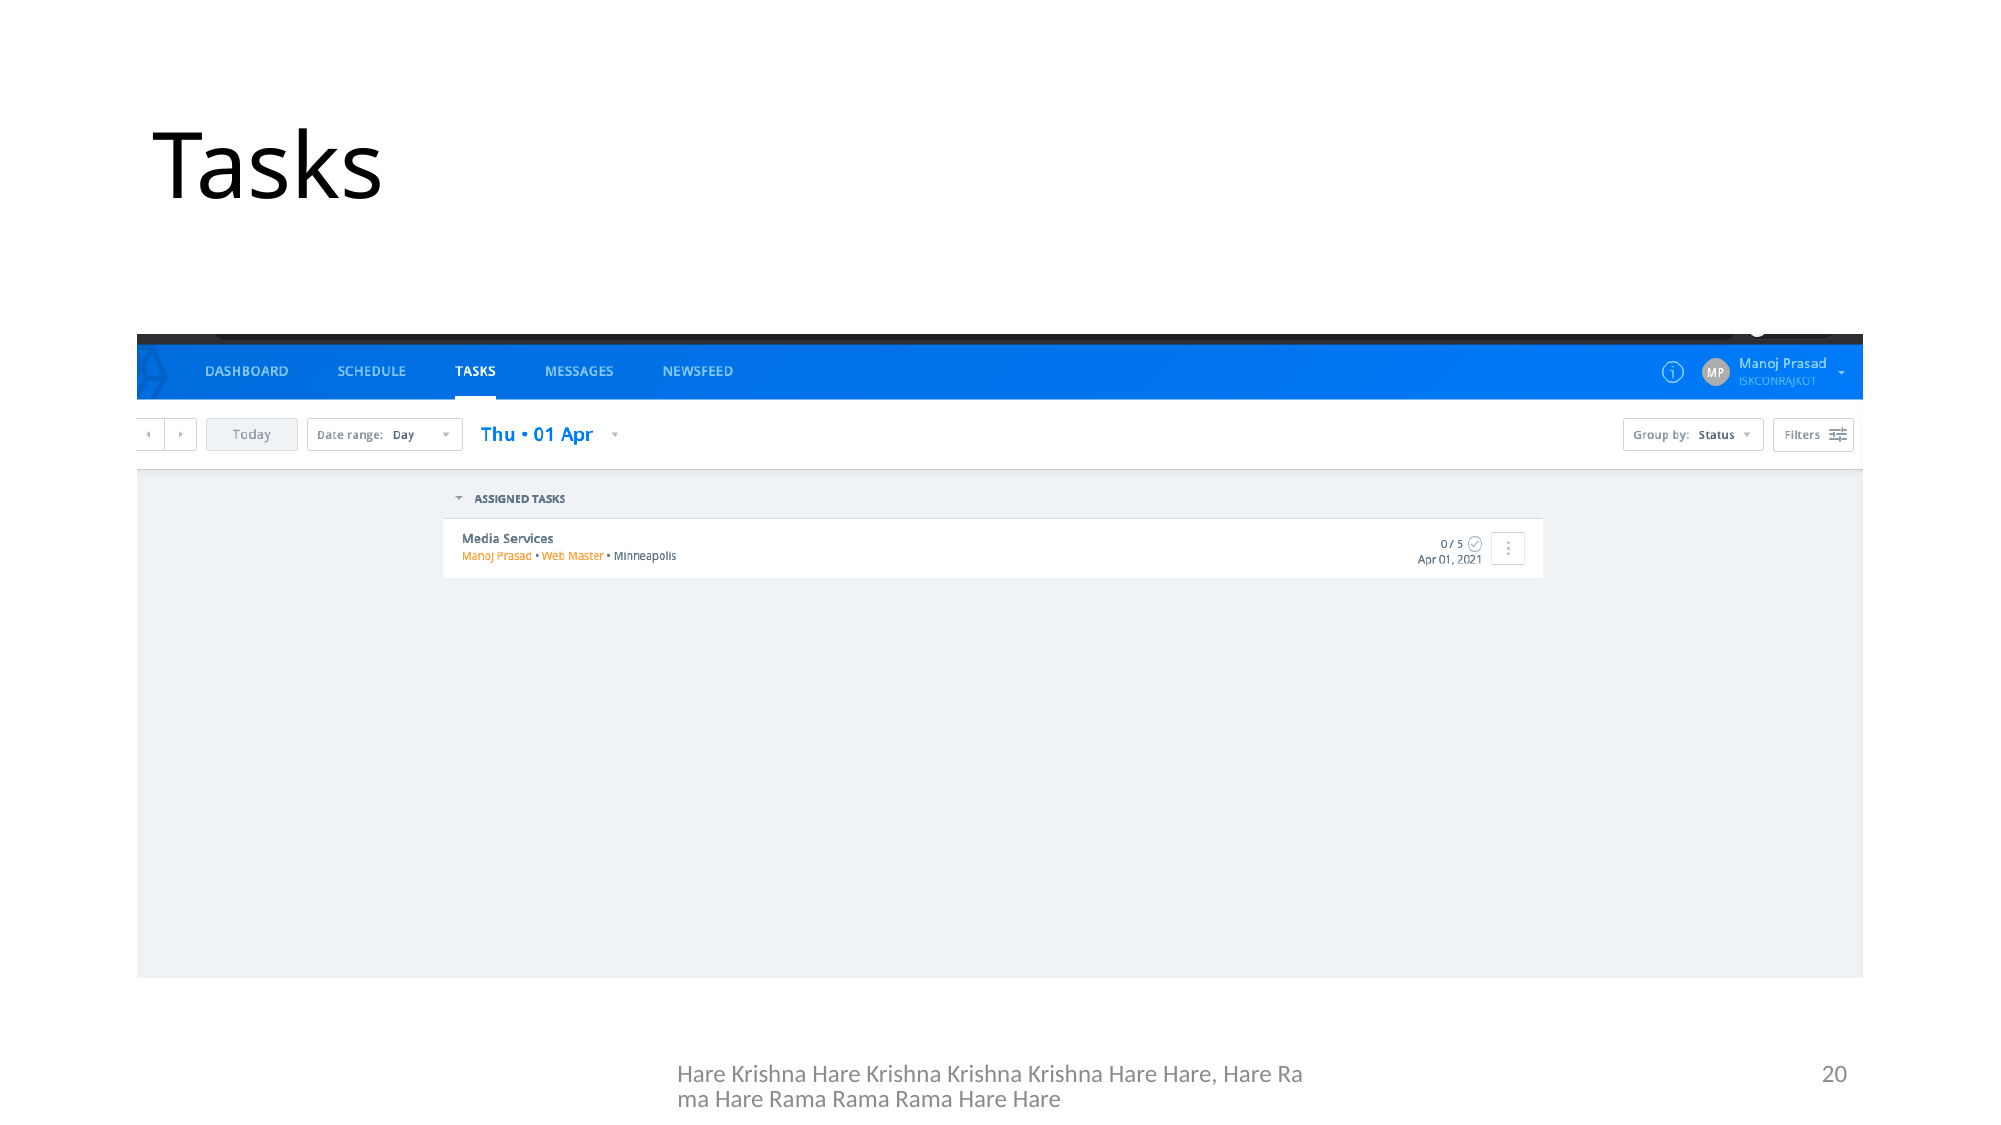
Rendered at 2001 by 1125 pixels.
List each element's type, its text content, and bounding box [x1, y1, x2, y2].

title Tasks [137, 59, 1863, 278]
footer Hare Krishna Hare Krishna Krishna Krishna Hare Hare, Hare Rama Hare Rama Rama Rama Hare Hare [662, 1042, 1338, 1103]
slide_number 20 [1412, 1042, 1863, 1103]
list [137, 334, 1863, 978]
